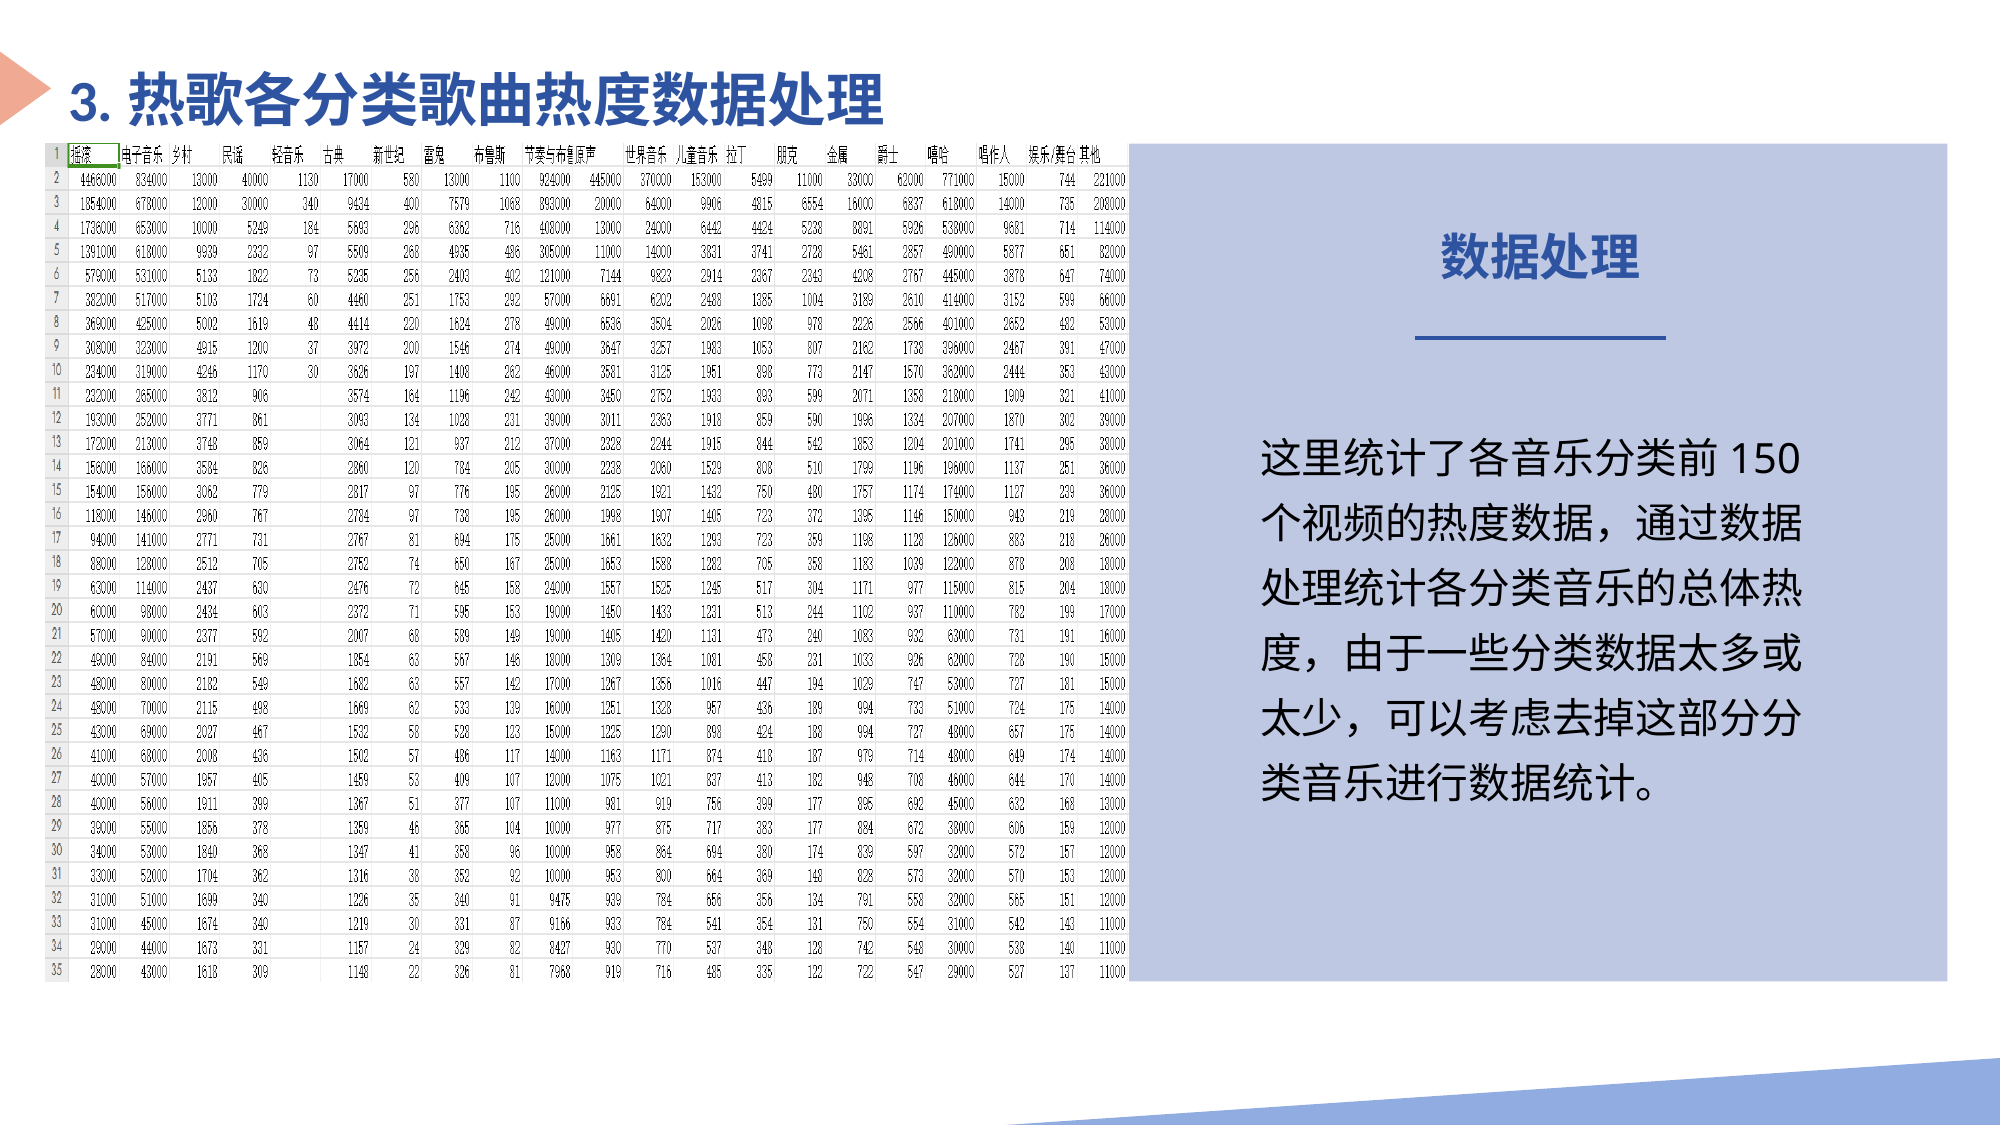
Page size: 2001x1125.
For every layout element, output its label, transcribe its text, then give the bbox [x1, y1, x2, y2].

text_box 这里统计了各音乐分类前150个视频的热度数据，通过数据处理统计各分类音乐的总体热度，由于一些分类数据太多或太少，可以考虑去掉这部分分类音乐进行数据统计。 [1245, 409, 1835, 814]
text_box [0, 50, 960, 142]
picture [44, 142, 1129, 983]
text_box [990, 1056, 2000, 1125]
text_box 数据处理 [1273, 217, 1807, 293]
text_box [1129, 142, 1948, 982]
